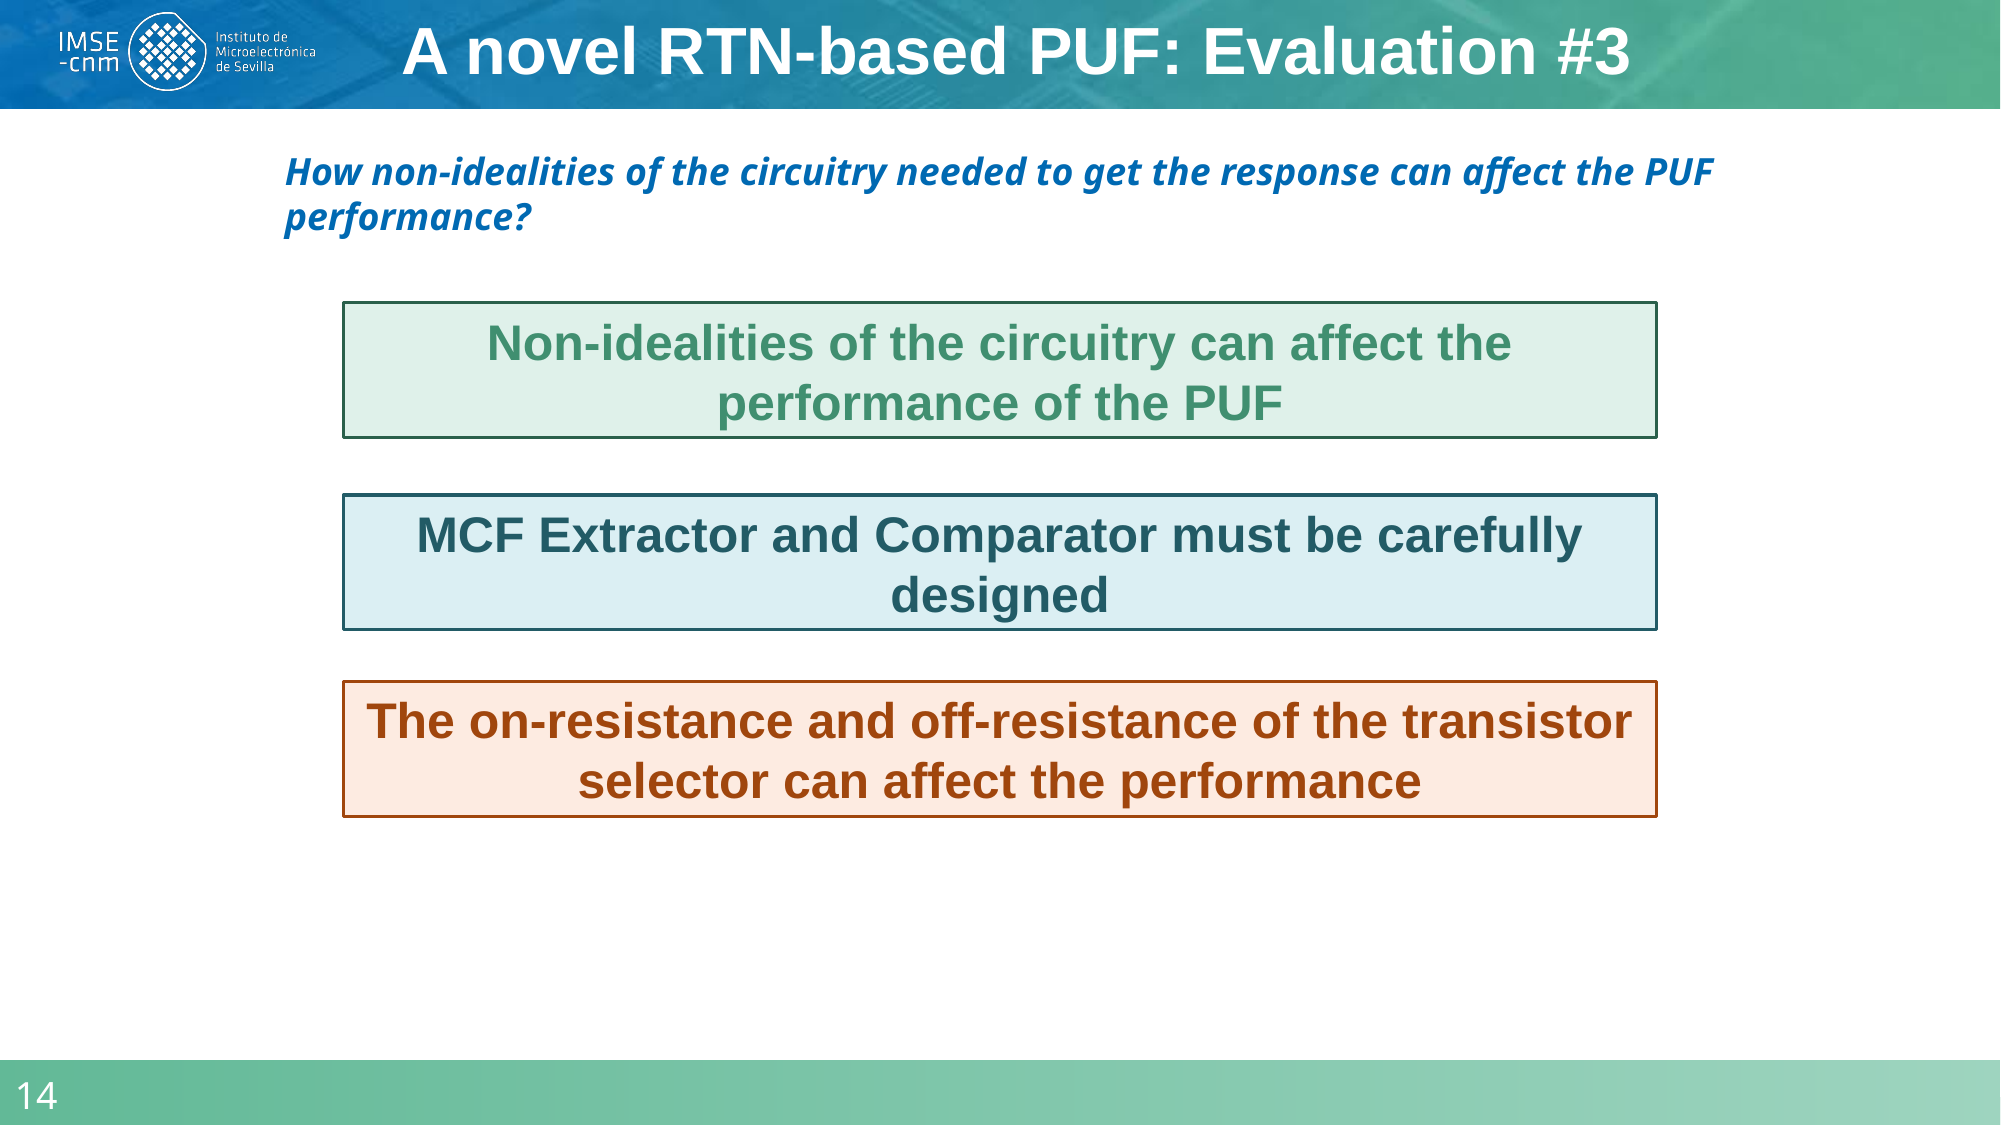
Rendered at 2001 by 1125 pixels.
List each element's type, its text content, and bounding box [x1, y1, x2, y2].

text_box The on-resistance and off-resistance of the transistor selector can affect the performance [343, 681, 1657, 817]
text_box How non-idealities of the circuitry needed to get the response can affect the PUF performance? [270, 141, 1730, 246]
text_box [0, 1059, 2000, 1125]
text_box MCF Extractor and Comparator must be carefully designed [343, 495, 1657, 630]
picture [0, 0, 2001, 109]
text_box Non-idealities of the circuitry can affect the performance of the PUF [343, 302, 1657, 438]
text_box 14 [0, 1064, 113, 1125]
title A novel RTN-based PUF: Evaluation #3 [401, 0, 2000, 107]
